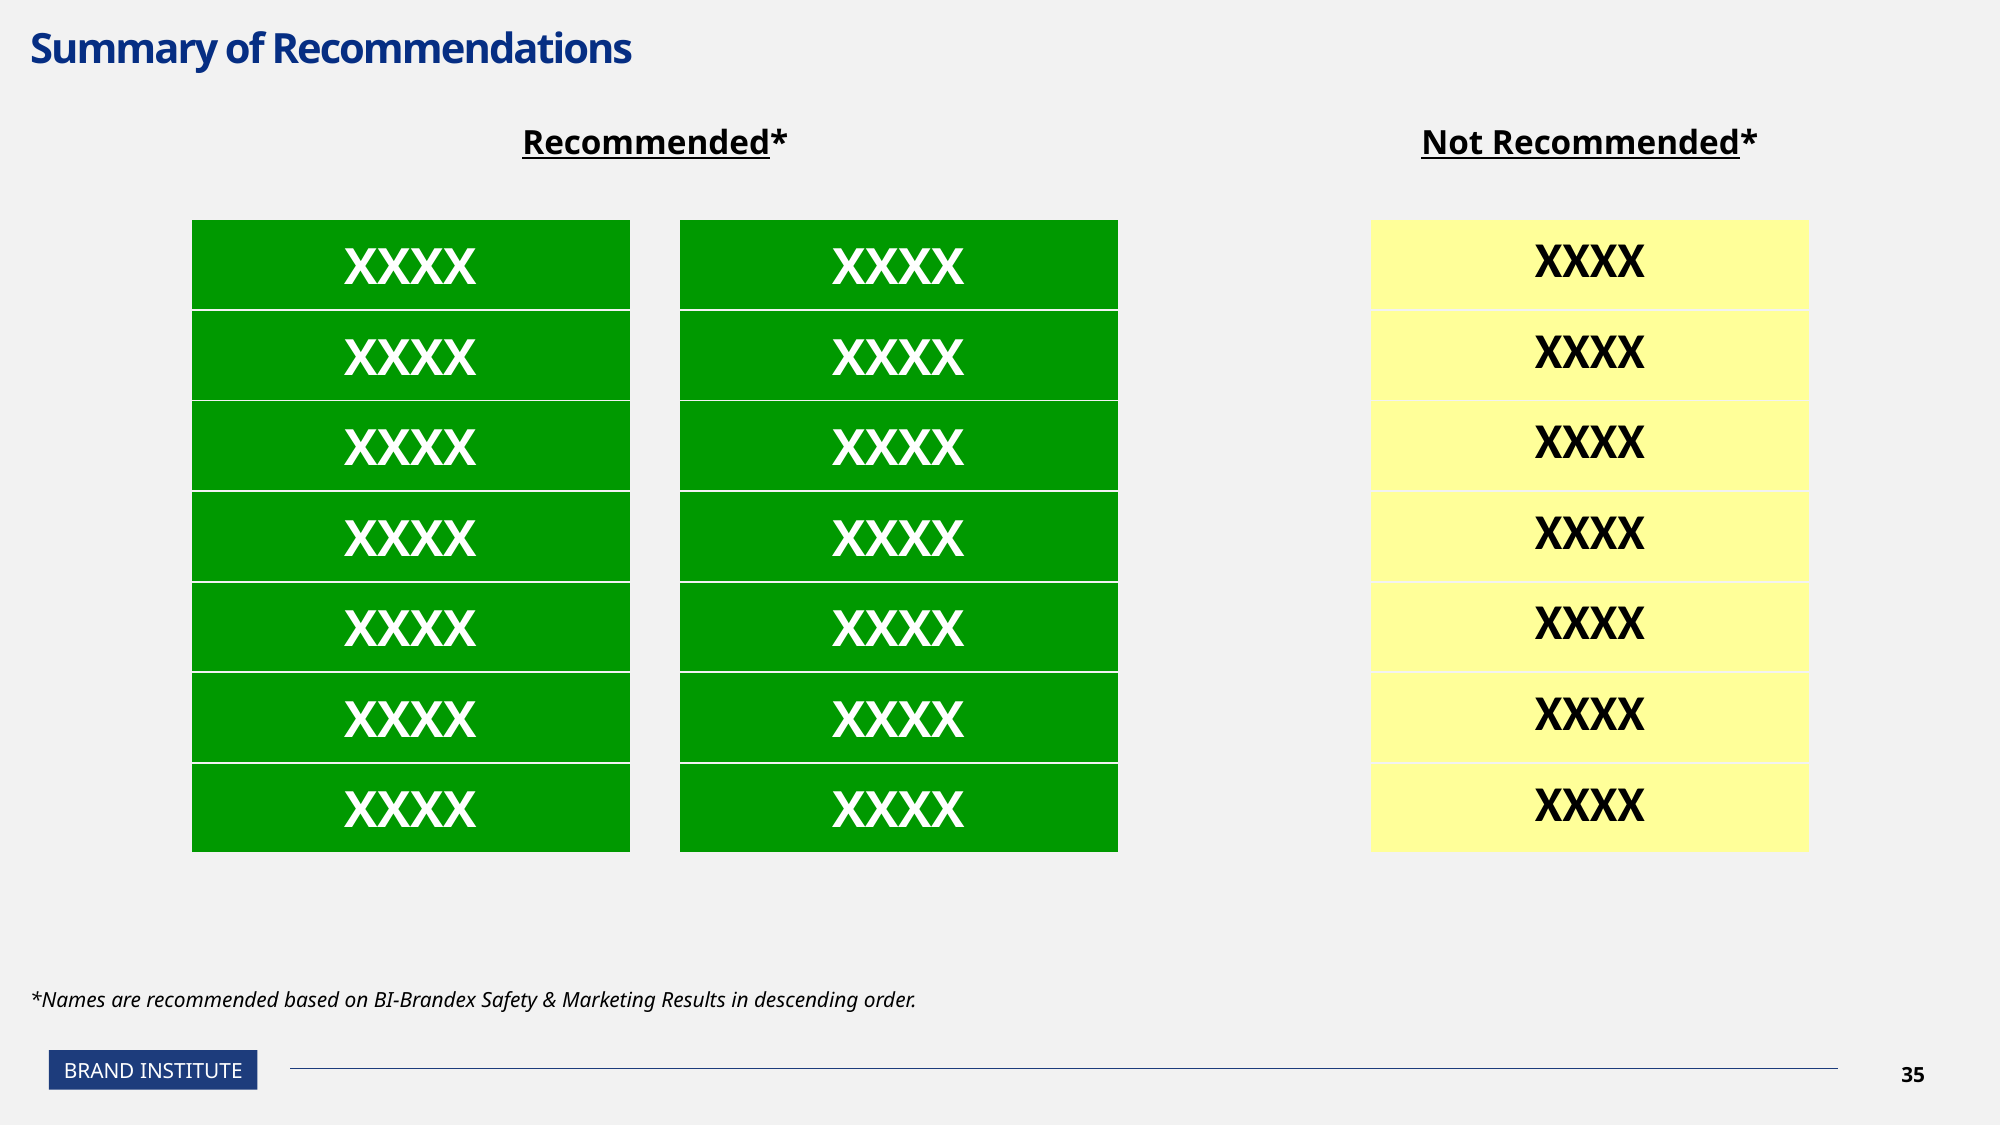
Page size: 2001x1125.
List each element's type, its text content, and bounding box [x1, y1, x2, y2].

table_cell XXXX [680, 673, 1118, 762]
text_box *Names are recommended based on BI-Brandex Safety & Marketing Results in descending order. [30, 979, 1011, 1024]
table_cell XXXX [1371, 764, 1809, 852]
table_cell XXXX [1371, 492, 1809, 581]
table_header XXXX [680, 220, 1118, 309]
table_header XXXX [1371, 220, 1809, 309]
table_cell XXXX [680, 583, 1118, 671]
table_cell XXXX [192, 764, 630, 852]
table_cell XXXX [1371, 583, 1809, 671]
table_cell XXXX [1371, 401, 1809, 490]
list Not Recommended* [1414, 111, 1766, 158]
text_box Recommended* [502, 111, 809, 161]
table_cell XXXX [1371, 673, 1809, 762]
table_cell XXXX [192, 311, 630, 400]
table_cell XXXX [192, 401, 630, 490]
table_cell XXXX [192, 583, 630, 671]
table_header XXXX [192, 220, 630, 309]
table_cell XXXX [680, 492, 1118, 581]
table_cell XXXX [680, 311, 1118, 400]
table_cell XXXX [192, 492, 630, 581]
table_cell XXXX [192, 673, 630, 762]
title Summary of Recommendations [30, 0, 1954, 73]
table_cell XXXX [680, 401, 1118, 490]
table_cell XXXX [1371, 311, 1809, 400]
table_cell XXXX [680, 764, 1118, 852]
